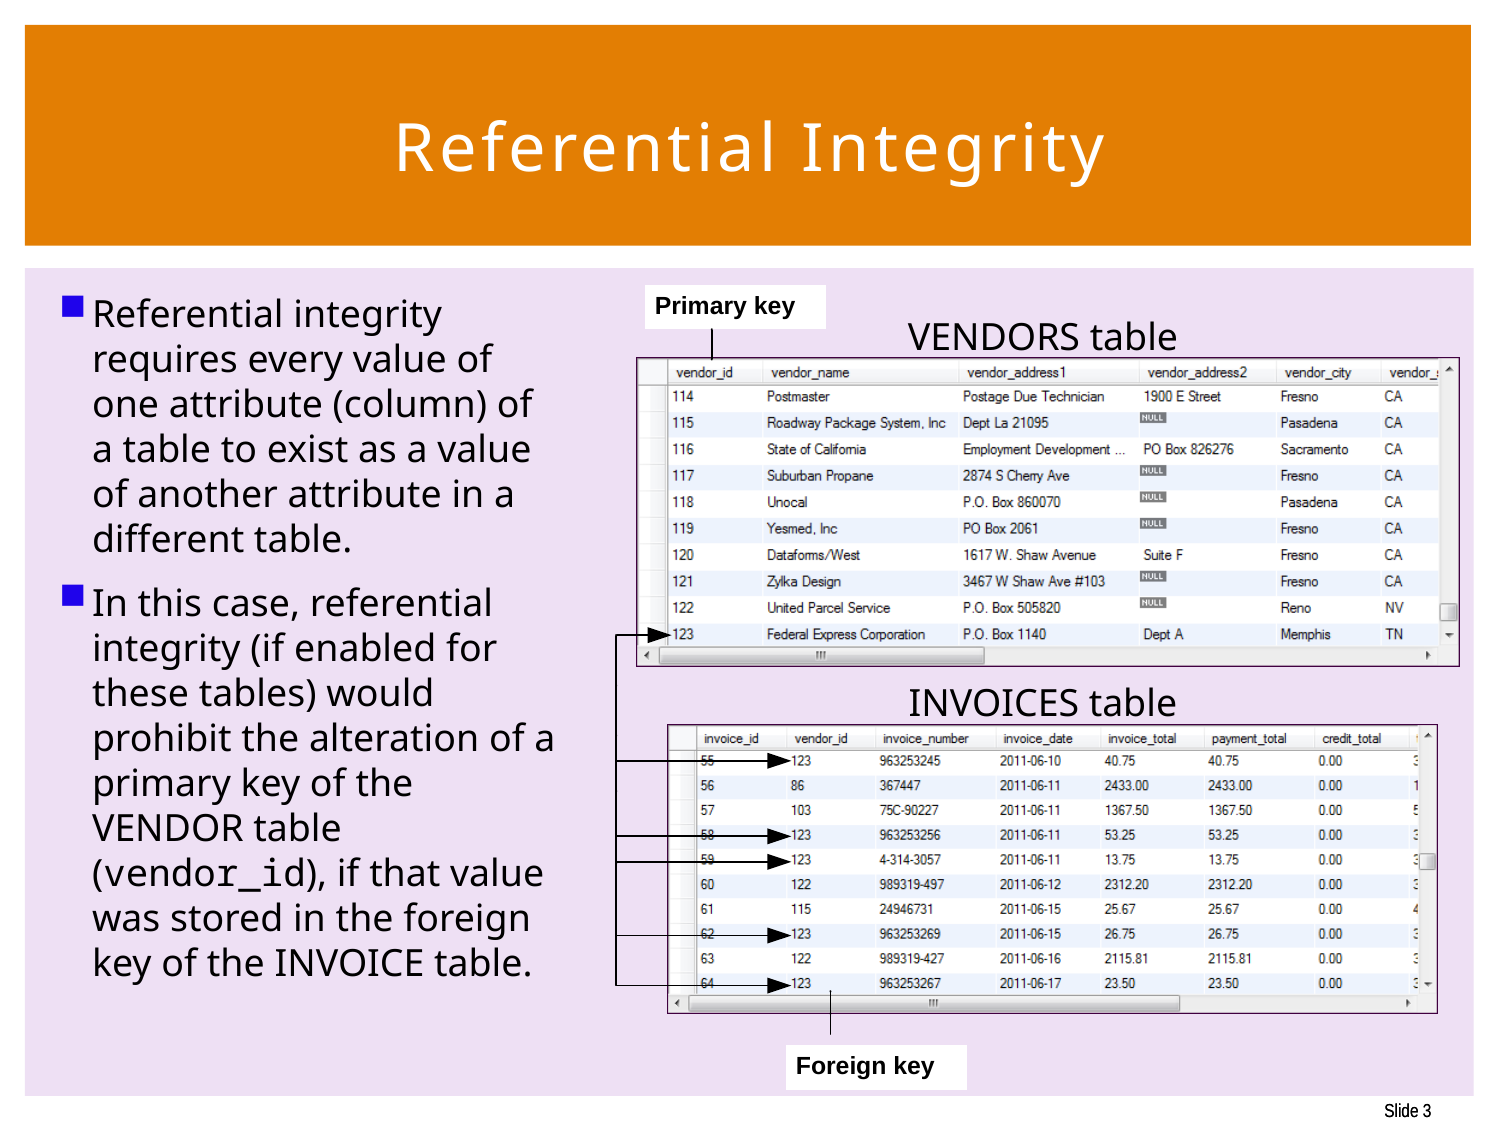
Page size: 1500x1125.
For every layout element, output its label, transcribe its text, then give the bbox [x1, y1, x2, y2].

list Referential integrity requires every value of one attribute (column) of a table to exist as a value of another attribute in a different table. In this case, referential integrity (if enabled for these tables) would prohibit the alteration of a primary key of the VENDOR table (vendor_id), if that value was stored in the foreign key of the INVOICE table. [36, 281, 578, 1005]
title Referential Integrity [62, 58, 1438, 232]
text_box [587, 279, 1465, 1095]
